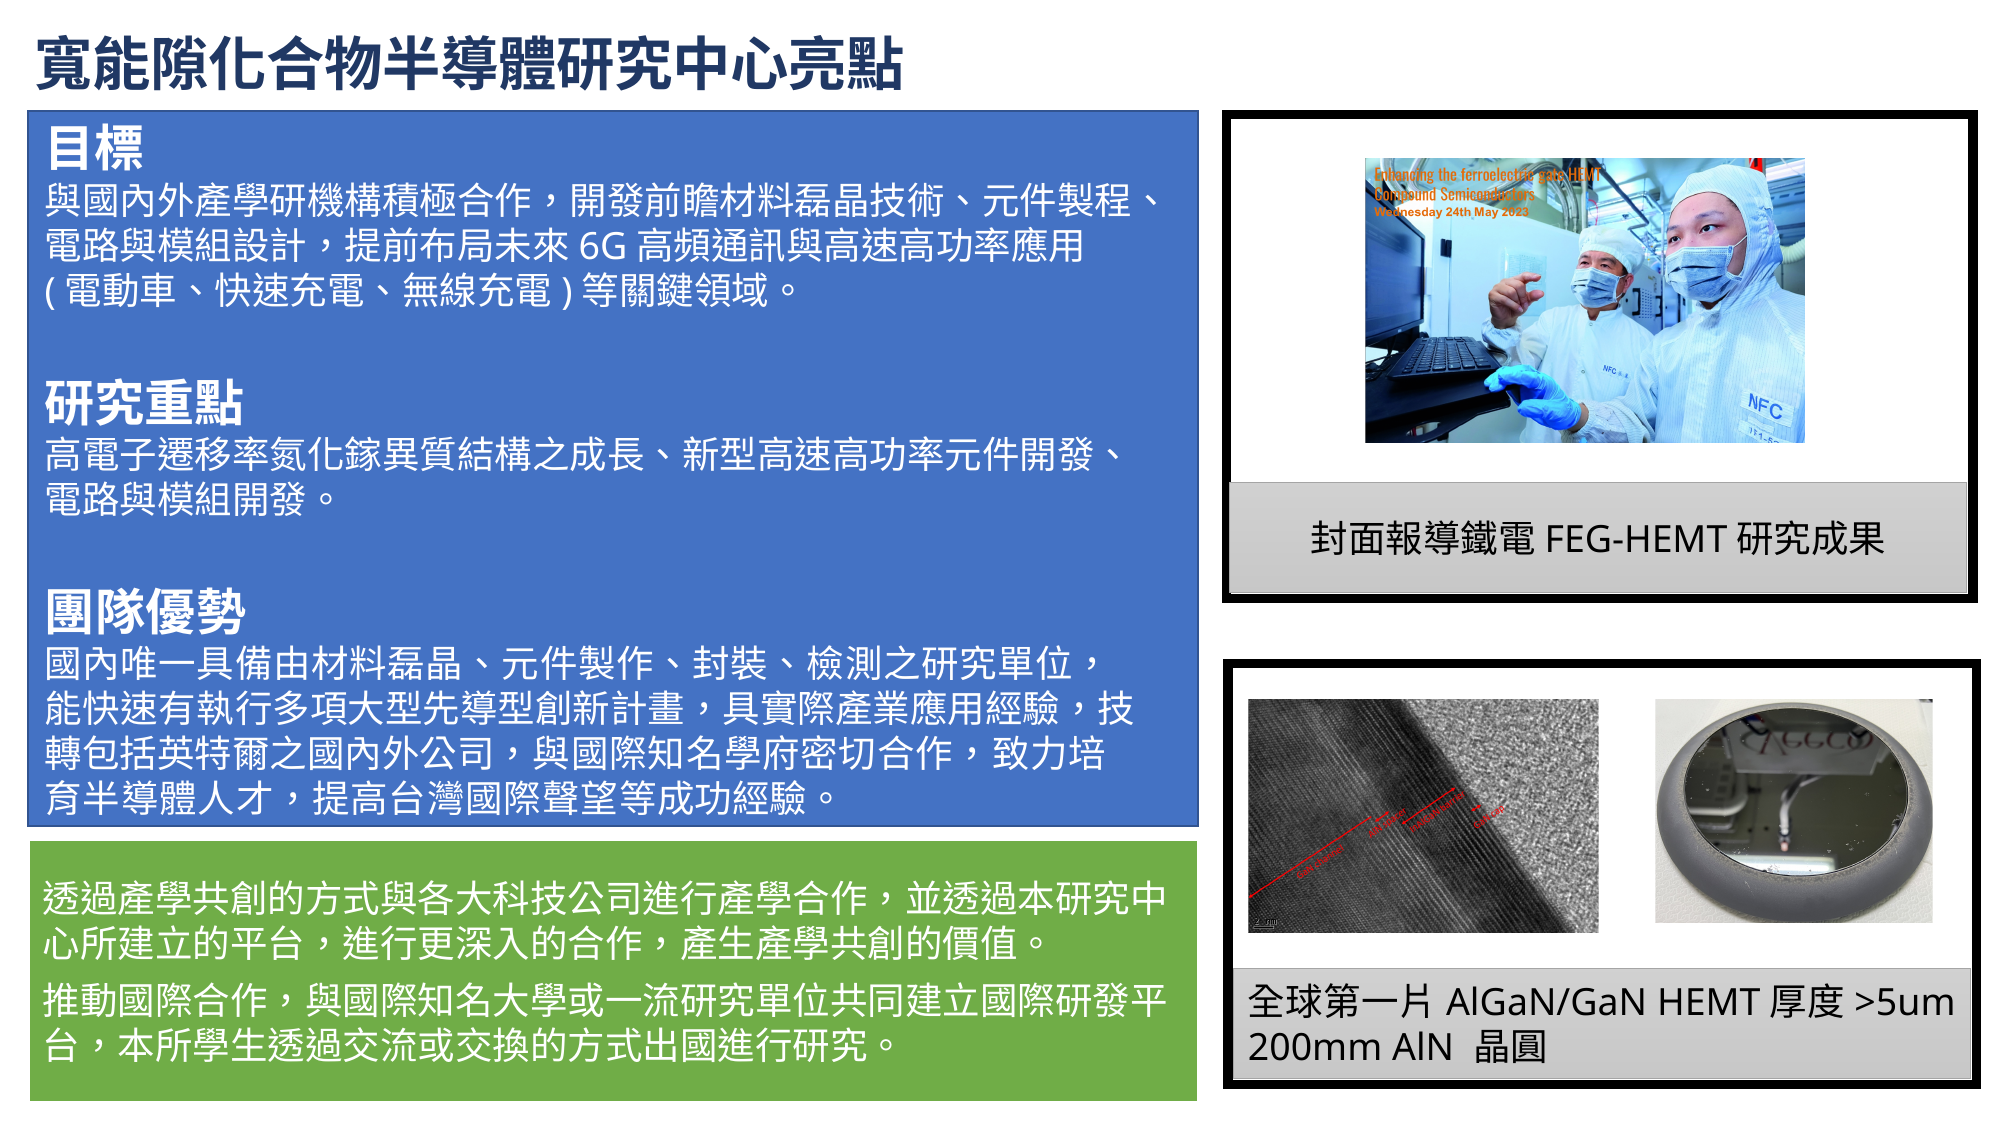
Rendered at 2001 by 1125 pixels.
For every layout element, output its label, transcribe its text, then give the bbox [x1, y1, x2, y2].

text_box 目標 與國內外產學研機構積極合作，開發前瞻材料磊晶技術、元件製程、電路與模組設計，提前布局未來6G高頻通訊與高速高功率應用(電動車、快速充電、無線充電)等關鍵領域。 研究重點 高電子遷移率氮化鎵異質結構之成長、新型高速高功率元件開發、電路與模組開發。 團隊優勢 國內唯一具備由材料磊晶、元件製作、封裝、檢測之研究單位，能快速有執行多項大型先導型創新計畫，具實際產業應用經驗，技轉包括英特爾之國內外公司，與國際知名學府密切合作，致力培育半導體人才，提高台灣國際聲望等成功經驗。 [27, 110, 1199, 827]
text_box [1227, 662, 1978, 1085]
text_box 封面報導鐵電FEG-HEMT研究成果 [1229, 482, 1967, 593]
text_box 寬能隙化合物半導體研究中心亮點 [15, 25, 922, 98]
picture [1655, 699, 1933, 923]
text_box 全球第一片AlGaN/GaN HEMT厚度>5um 200mm AlN 晶圓 [1233, 968, 1971, 1079]
picture [1243, 699, 1599, 933]
text_box 透過產學共創的方式與各大科技公司進行產學合作，並透過本研究中心所建立的平台，進行更深入的合作，產生產學共創的價值。 推動國際合作，與國際知名大學或一流研究單位共同建立國際研發平台，本所學生透過交流或交換的方式出國進行研究。 [26, 838, 1200, 1104]
picture [1364, 158, 1805, 443]
text_box [1225, 113, 1974, 599]
